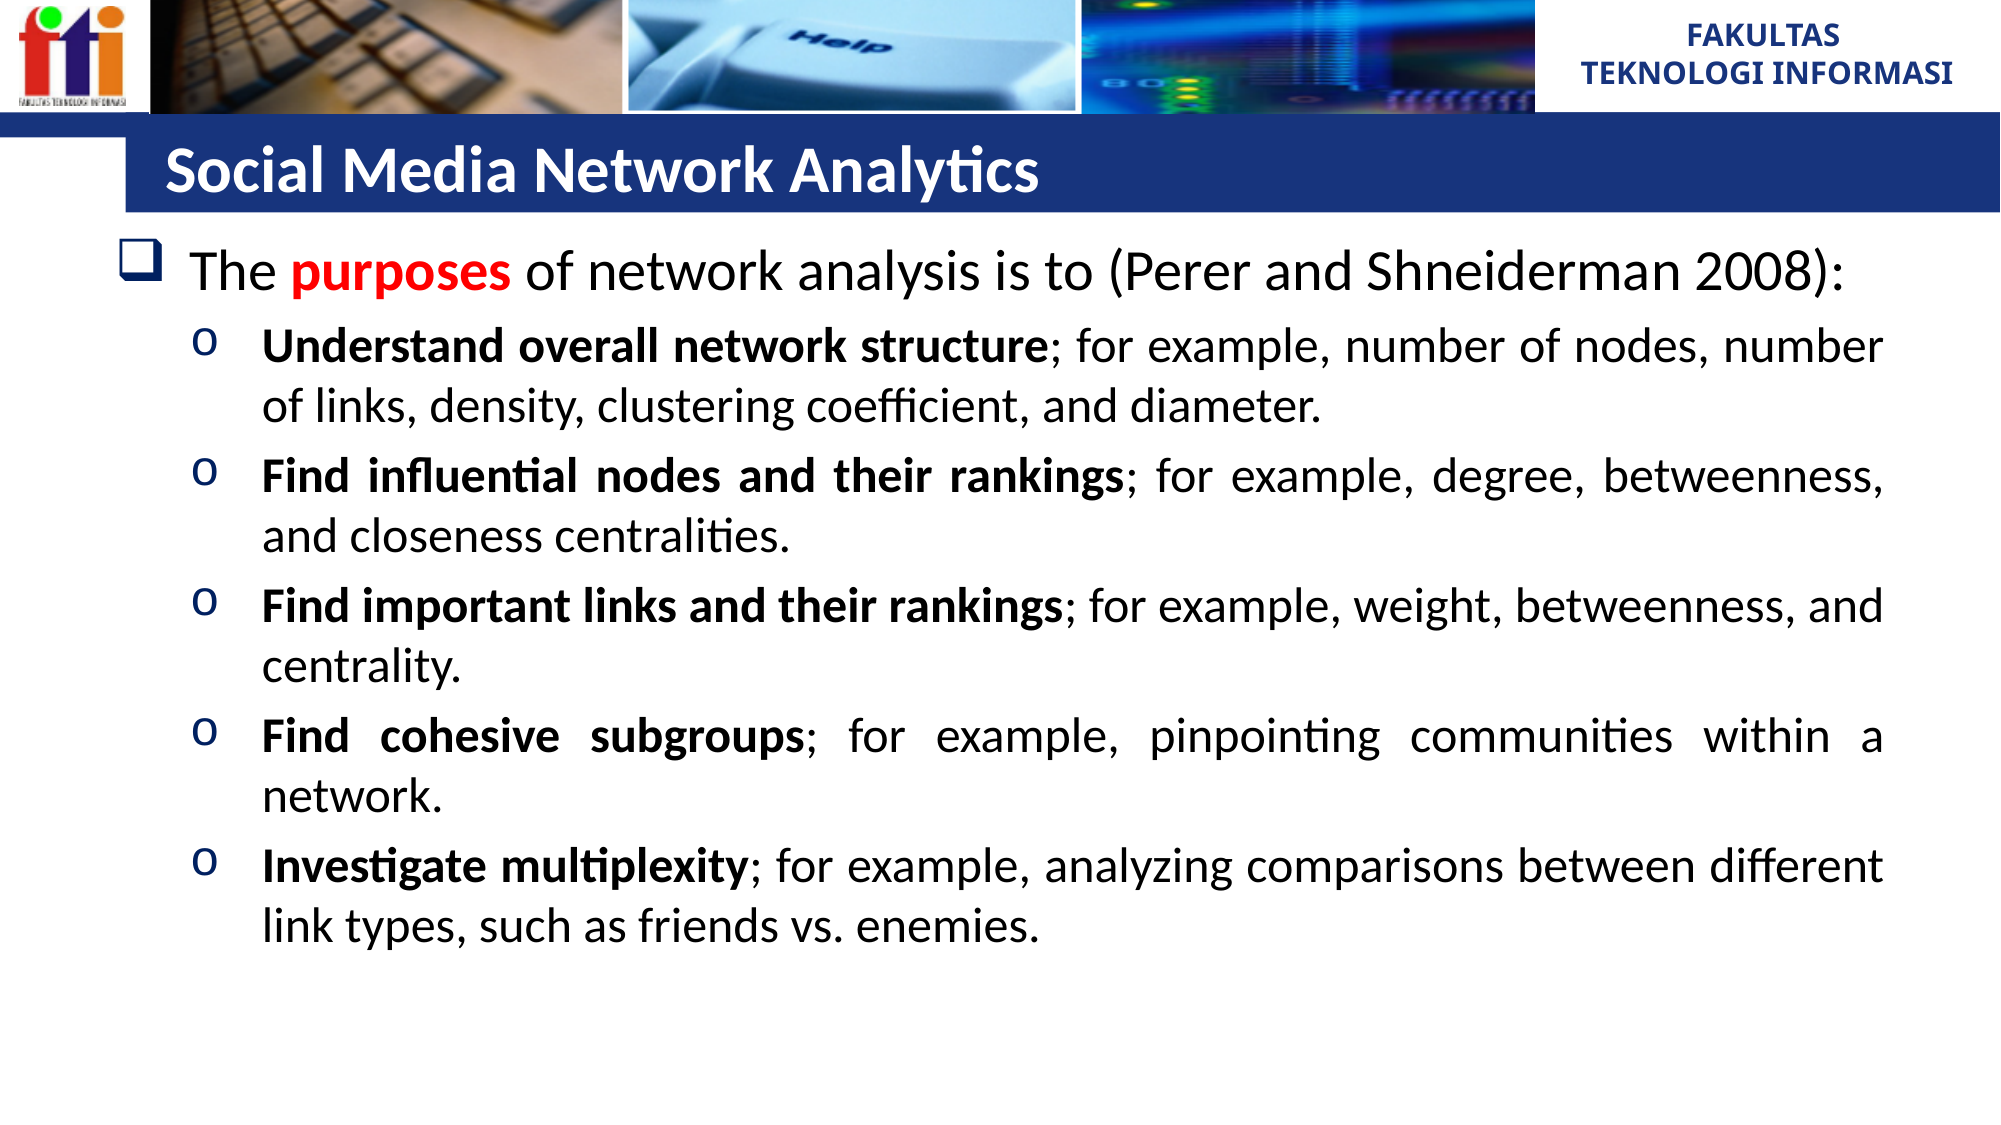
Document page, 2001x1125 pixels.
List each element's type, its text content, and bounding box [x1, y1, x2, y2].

title Social Media Network Analytics [149, 119, 1934, 213]
picture [19, 6, 126, 106]
list The purposes of network analysis is to (Perer and Shneiderman 2008): Understand overall network structure; for example, number of nodes, number of links, density, clustering coefficient, and diameter. Find influential nodes and their rankings; for example, degree, betweenness, and closeness centralities. Find important links and their rankings; for example, weight, betweenness, and centrality. Find cohesive subgroups; for example, pinpointing communities within a network. Investigate multiplexity; for example, analyzing comparisons between different link types, such as friends vs. enemies. [99, 224, 1901, 1038]
picture [149, 0, 1535, 114]
